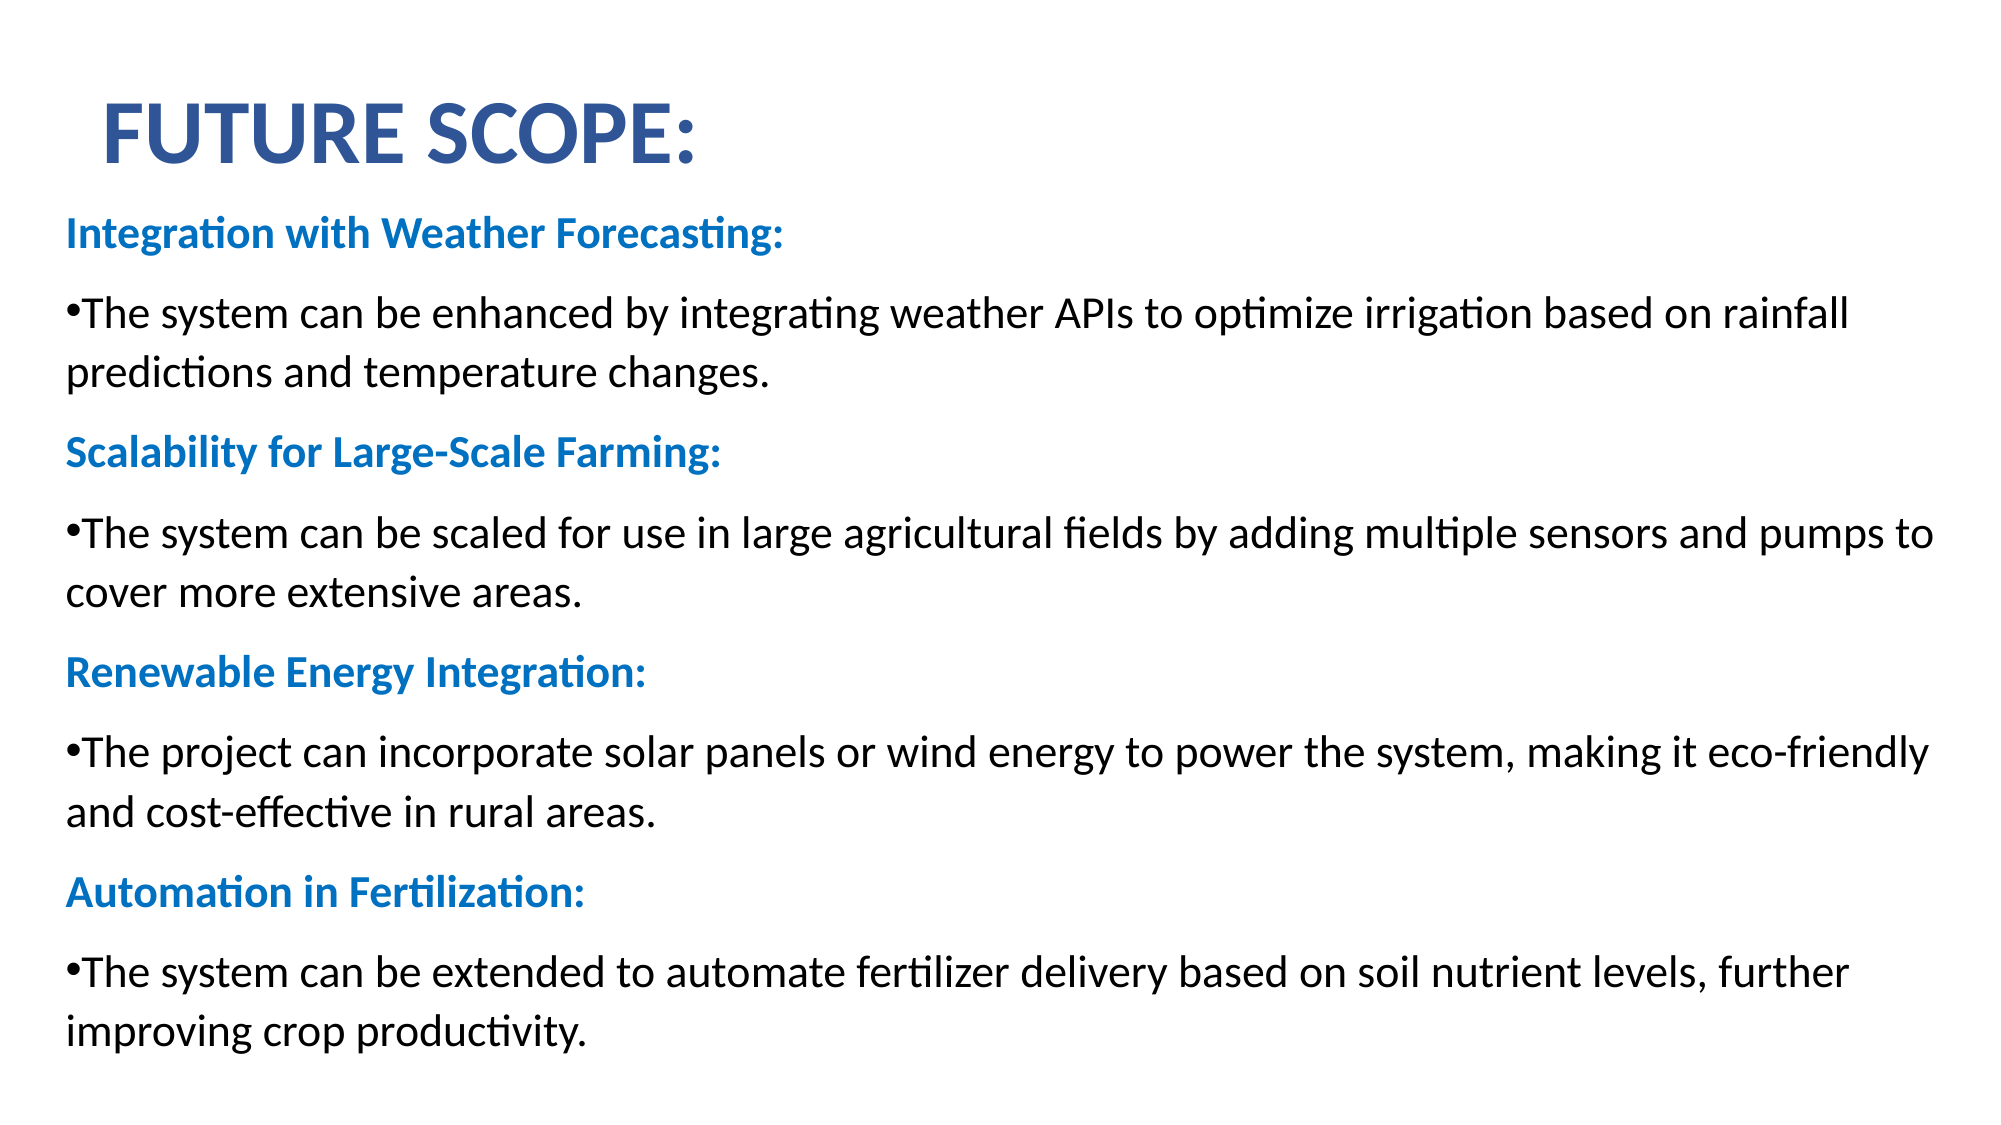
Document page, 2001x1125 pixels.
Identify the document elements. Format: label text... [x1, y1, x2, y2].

subtitle Integration with Weather Forecasting: The system can be enhanced by integrating weather APIs to optimize irrigation based on rainfall predictions and temperature changes. Scalability for Large-Scale Farming: The system can be scaled for use in large agricultural fields by adding multiple sensors and pumps to cover more extensive areas. Renewable Energy Integration: The project can incorporate solar panels or wind energy to power the system, making it eco-friendly and cost-effective in rural areas. Automation in Fertilization: The system can be extended to automate fertilizer delivery based on soil nutrient levels, further improving crop productivity. [57, 190, 2000, 1112]
title FUTURE SCOPE: [41, 50, 761, 192]
